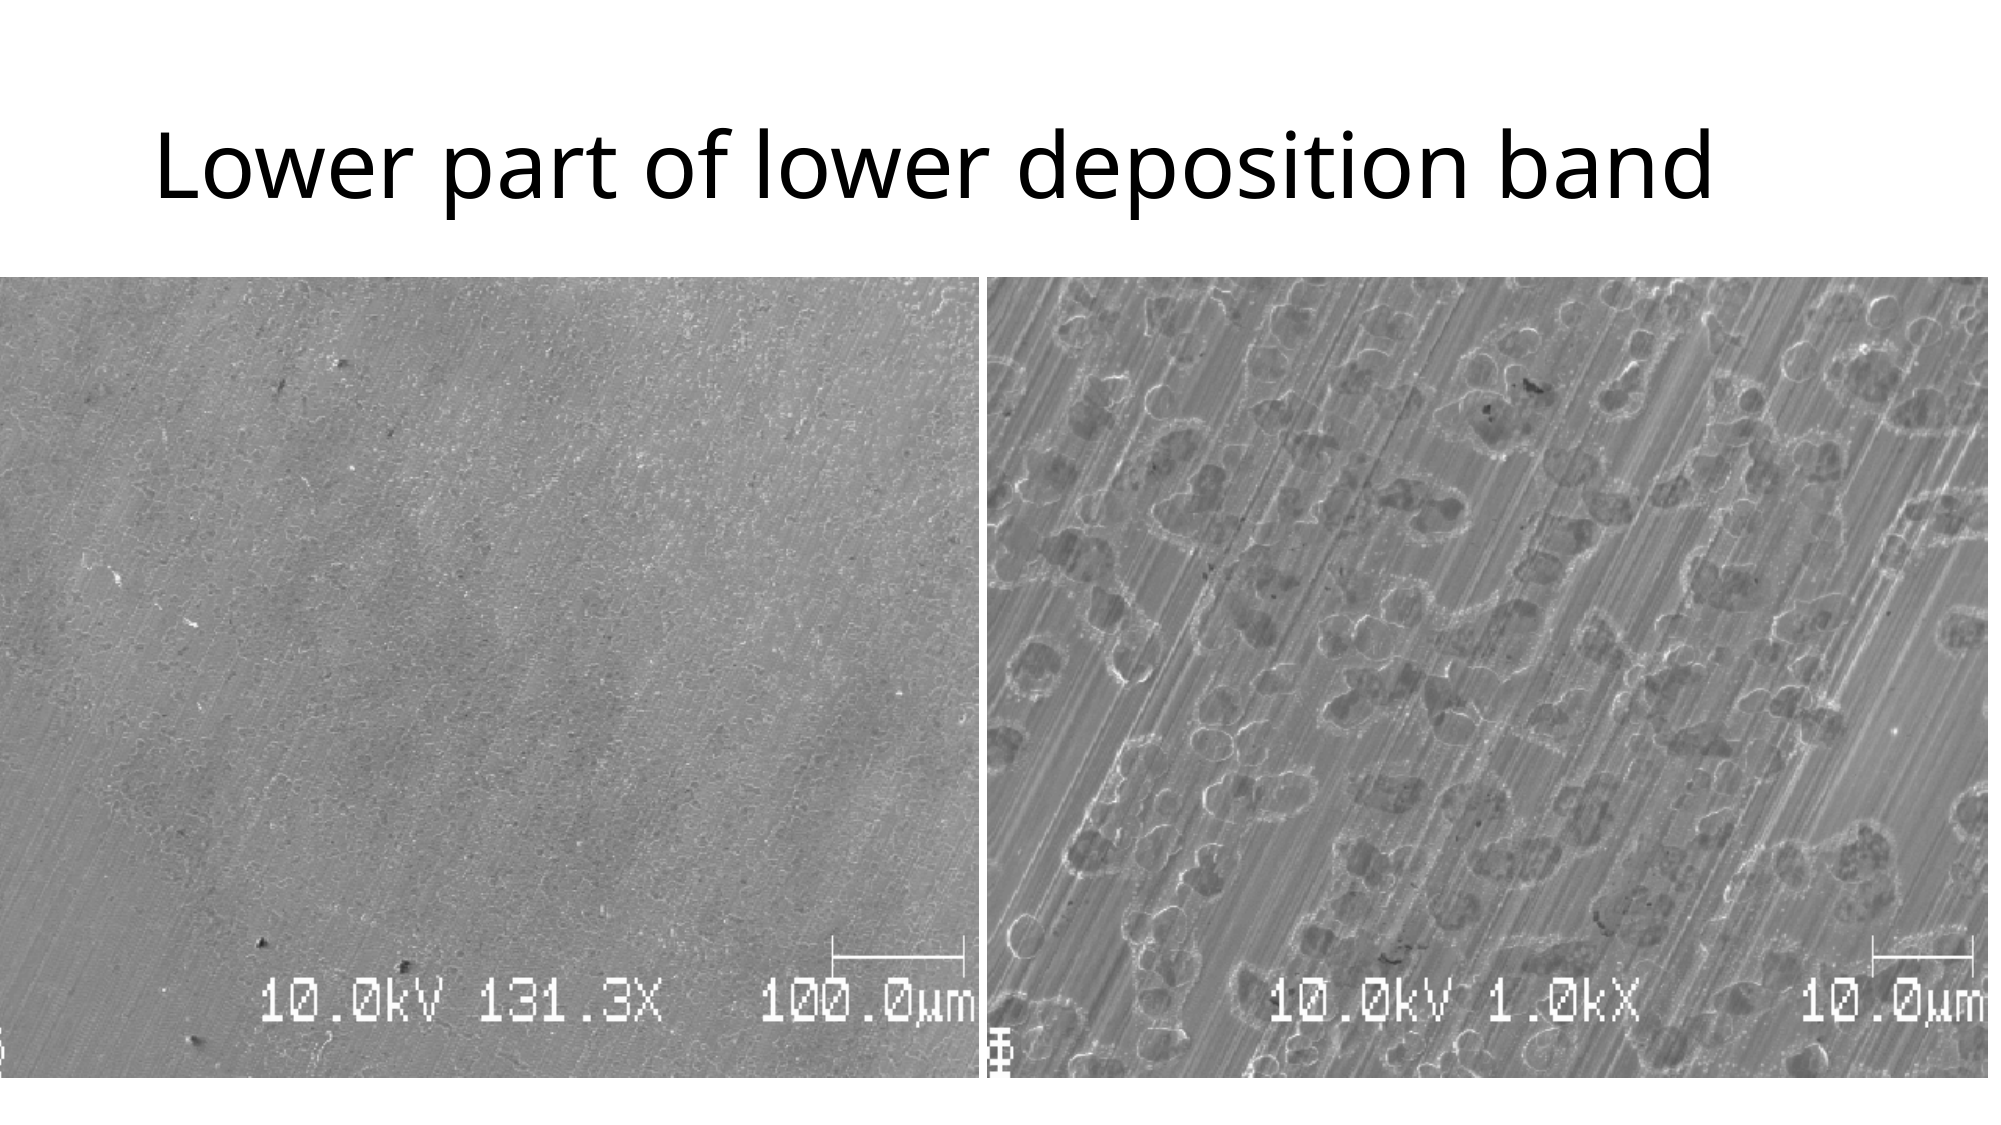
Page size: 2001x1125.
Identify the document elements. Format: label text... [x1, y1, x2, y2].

title Lower part of lower deposition band [137, 59, 1863, 278]
picture [987, 277, 1988, 1078]
picture [0, 277, 979, 1078]
